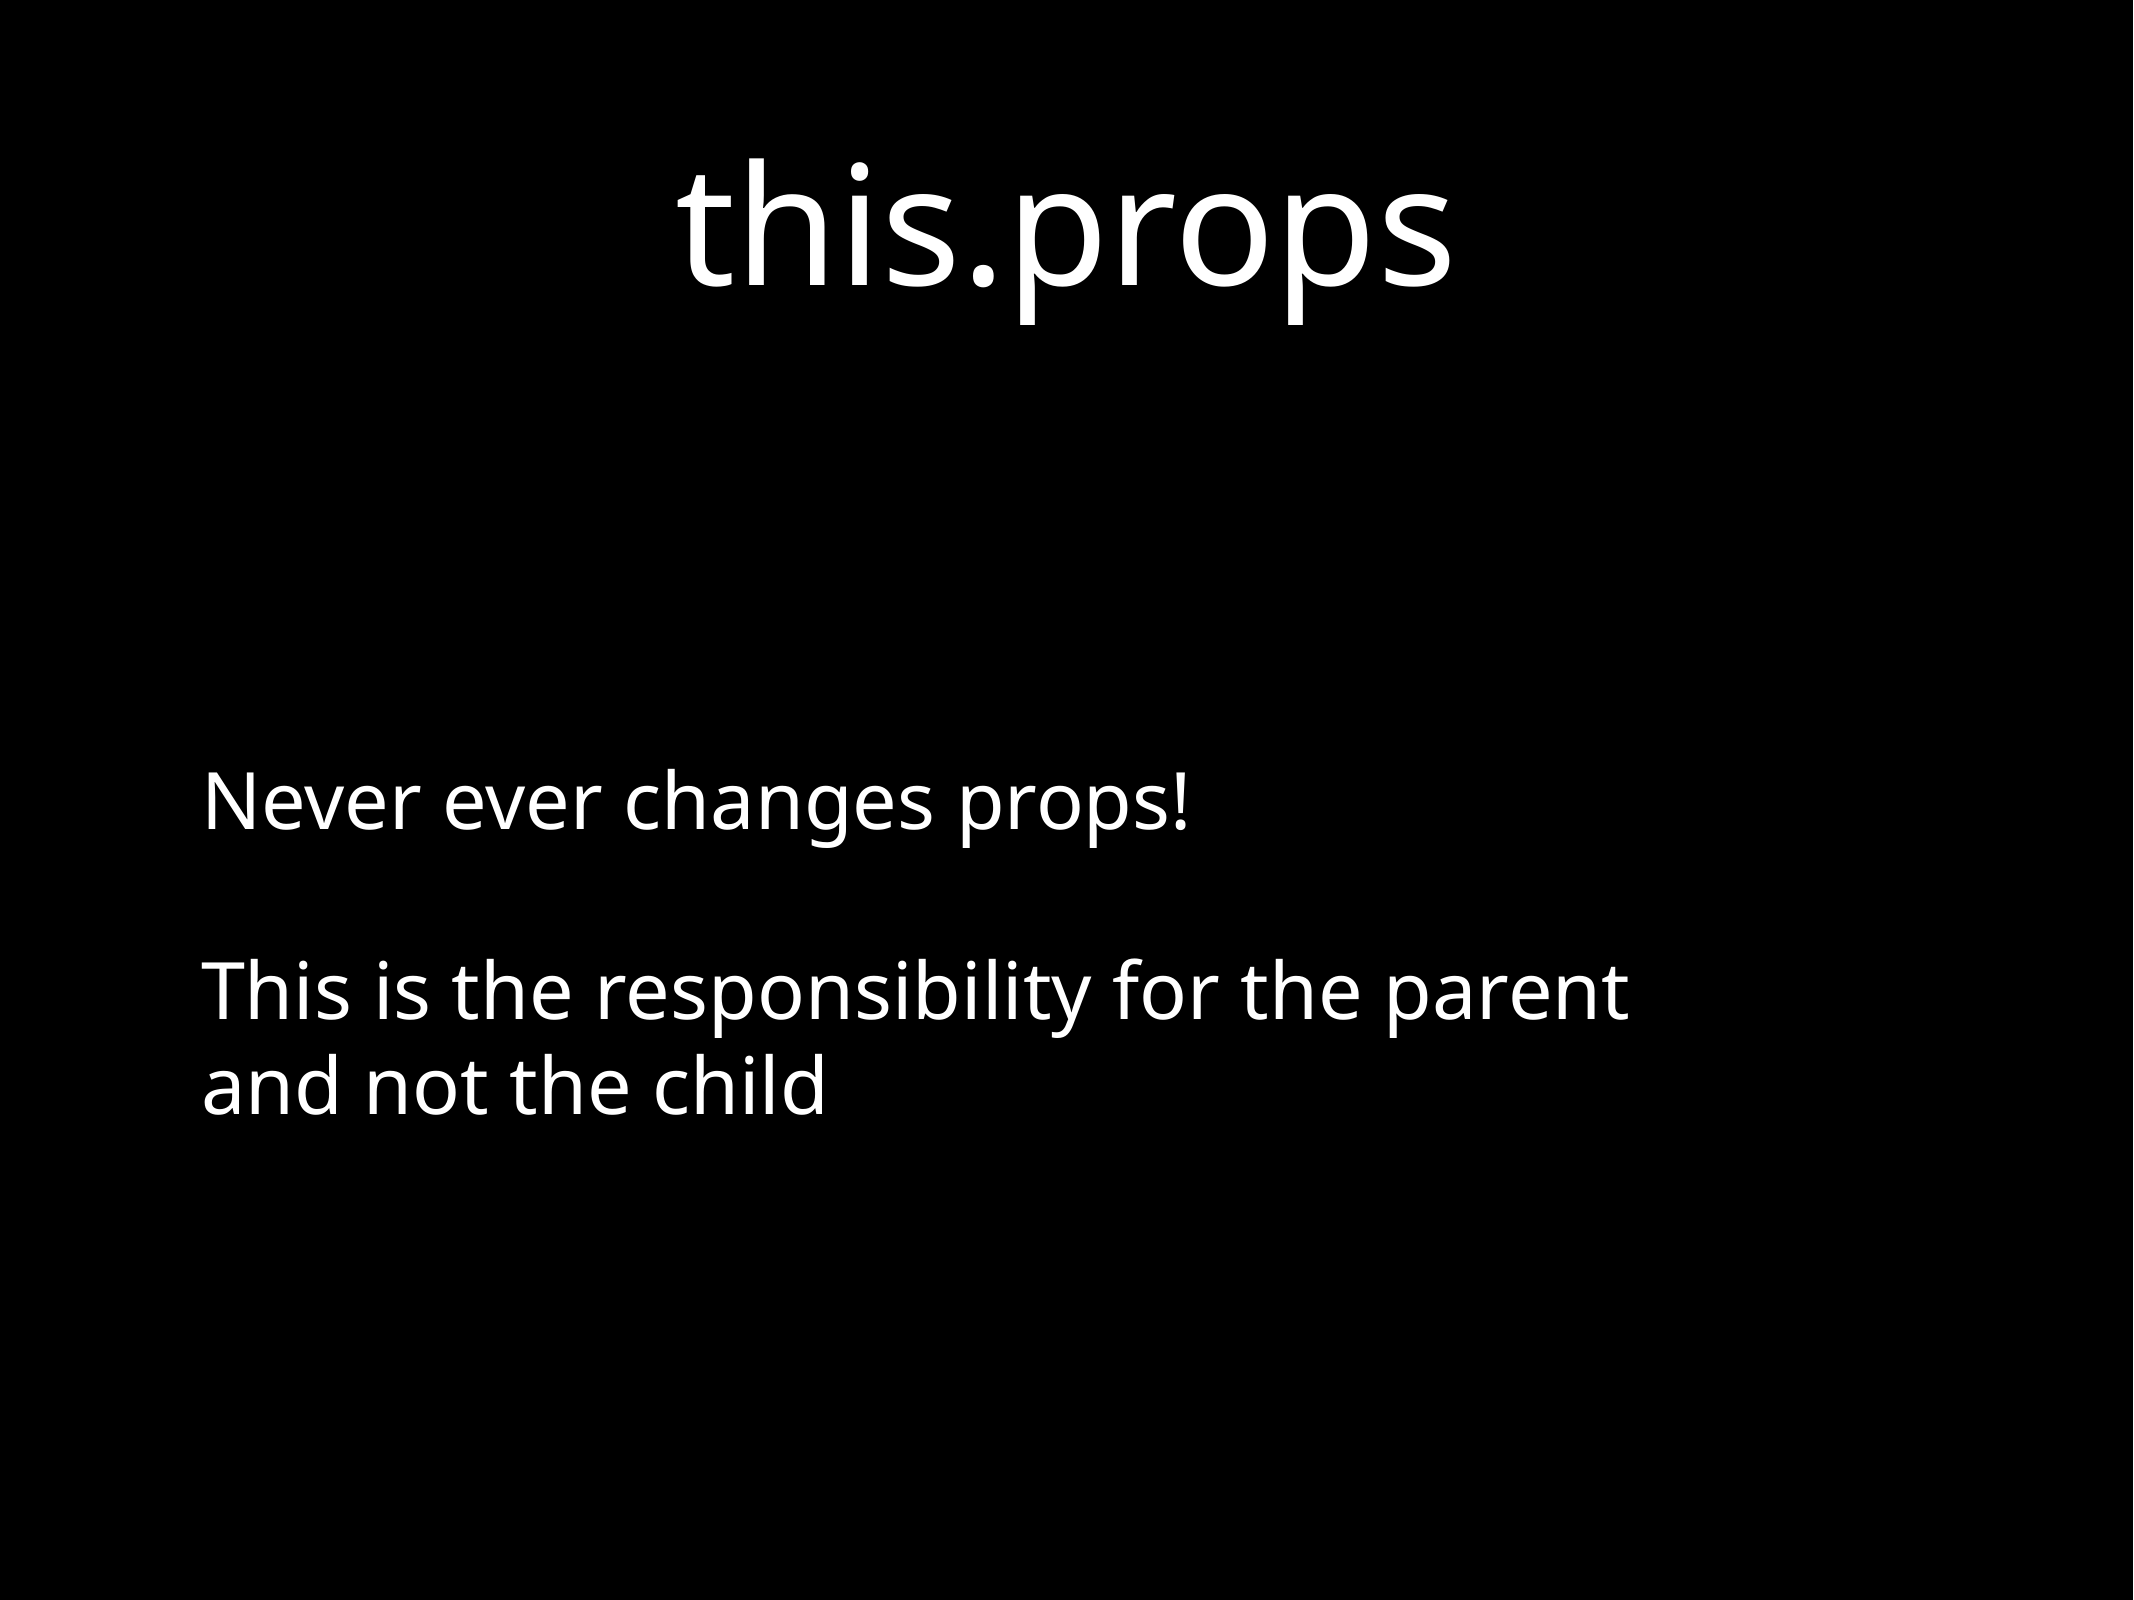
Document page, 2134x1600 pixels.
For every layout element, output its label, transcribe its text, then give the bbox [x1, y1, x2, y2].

list Never ever changes props! This is the responsibility for the parent and not the child [156, 425, 1978, 1457]
title this.props [156, 41, 1978, 396]
